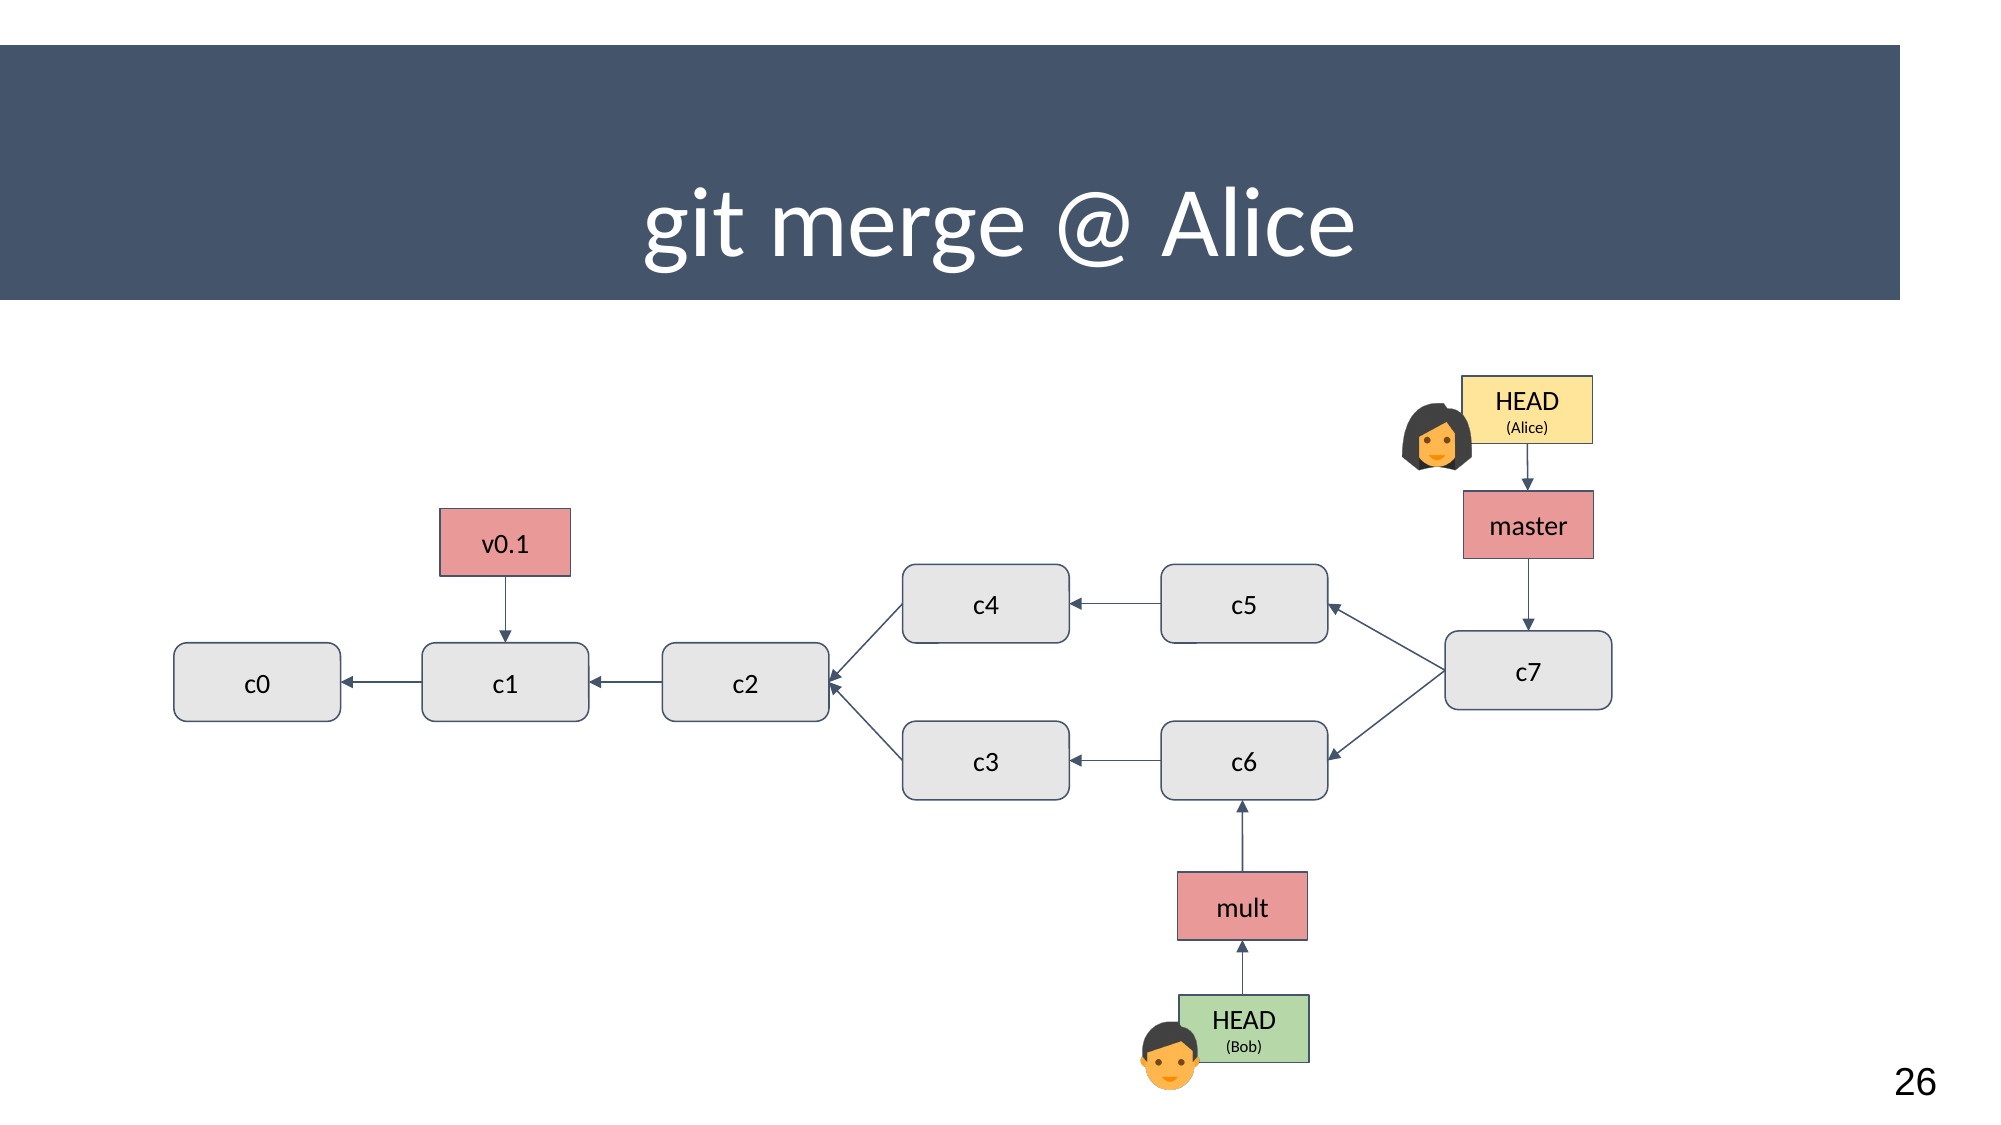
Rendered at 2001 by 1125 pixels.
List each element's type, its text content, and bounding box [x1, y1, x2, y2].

text_box c2 [662, 642, 828, 722]
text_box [828, 683, 903, 761]
text_box mult [1177, 872, 1308, 941]
text_box c4 [902, 564, 1070, 643]
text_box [1327, 670, 1446, 761]
text_box c1 [422, 642, 589, 722]
text_box HEAD (Bob) [1178, 994, 1310, 1063]
text_box c6 [1161, 721, 1328, 800]
picture [1134, 1021, 1208, 1093]
text_box c7 [1446, 630, 1612, 710]
text_box master [1463, 490, 1594, 559]
title git merge @ Alice [99, 45, 1900, 297]
text_box c0 [173, 642, 341, 722]
text_box v0.1 [440, 508, 571, 577]
picture [1399, 401, 1474, 473]
text_box c5 [1161, 564, 1328, 643]
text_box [828, 603, 903, 683]
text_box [1327, 603, 1446, 670]
text_box c3 [902, 721, 1070, 800]
text_box HEAD (Alice) [1462, 375, 1593, 444]
